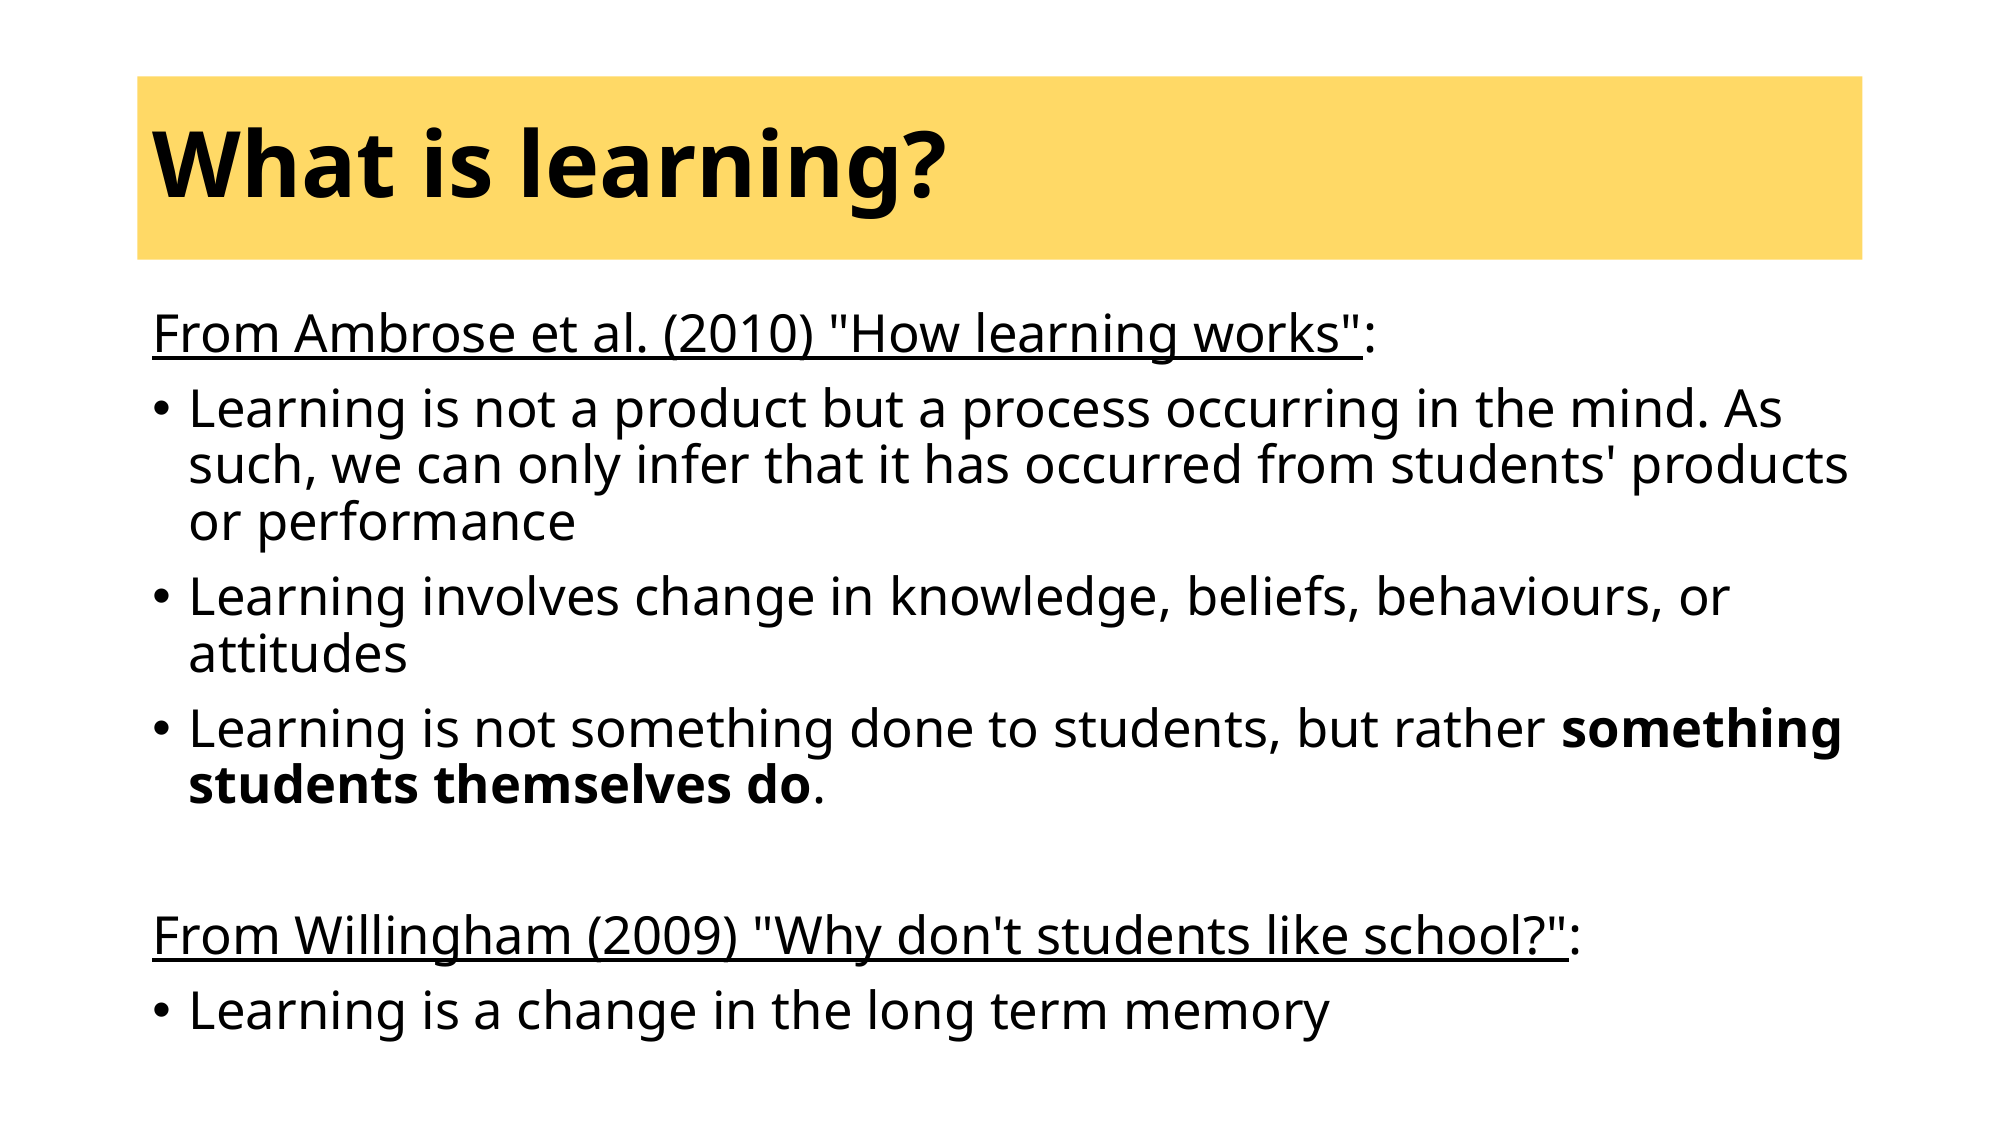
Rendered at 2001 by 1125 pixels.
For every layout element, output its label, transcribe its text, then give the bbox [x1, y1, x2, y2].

list From Ambrose et al. (2010) "How learning works": Learning is not a product but a process occurring in the mind. As such, we can only infer that it has occurred from students' products or performance Learning involves change in knowledge, beliefs, behaviours, or attitudes Learning is not something done to students, but rather something students themselves do. From Willingham (2009) "Why don't students like school?": Learning is a change in the long term memory [137, 299, 1900, 1053]
title What is learning? [137, 76, 1863, 260]
